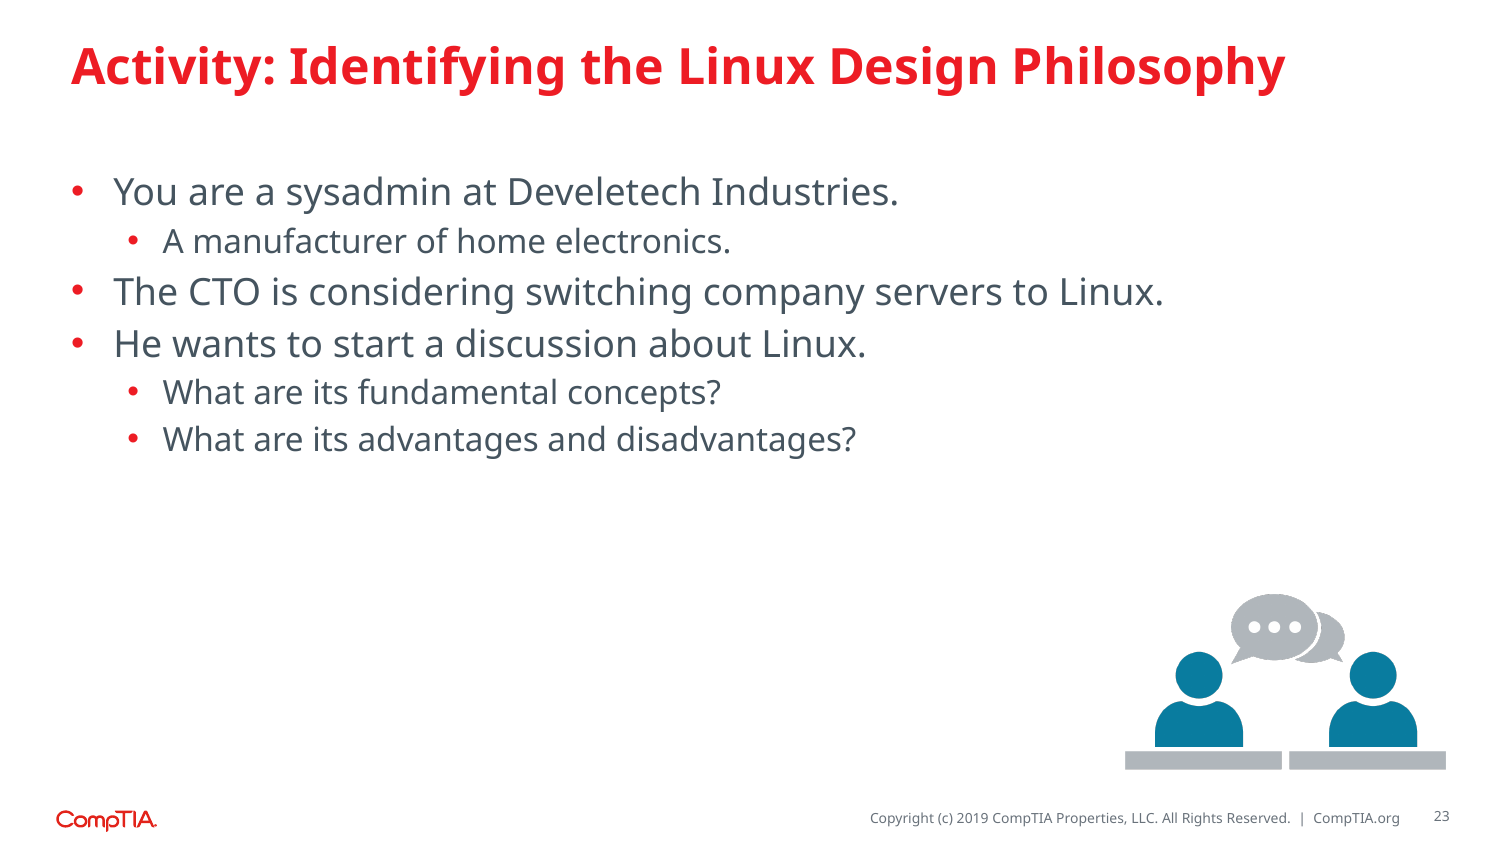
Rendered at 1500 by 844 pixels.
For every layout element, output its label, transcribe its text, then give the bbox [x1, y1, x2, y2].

picture [1124, 593, 1446, 770]
slide_number 23 [1407, 800, 1450, 835]
list You are a sysadmin at Develetech Industries. A manufacturer of home electronics. The CTO is considering switching company servers to Linux. He wants to start a discussion about Linux. What are its fundamental concepts? What are its advantages and disadvantages? [56, 160, 1444, 768]
title Activity: Identifying the Linux Design Philosophy [56, 12, 1350, 117]
